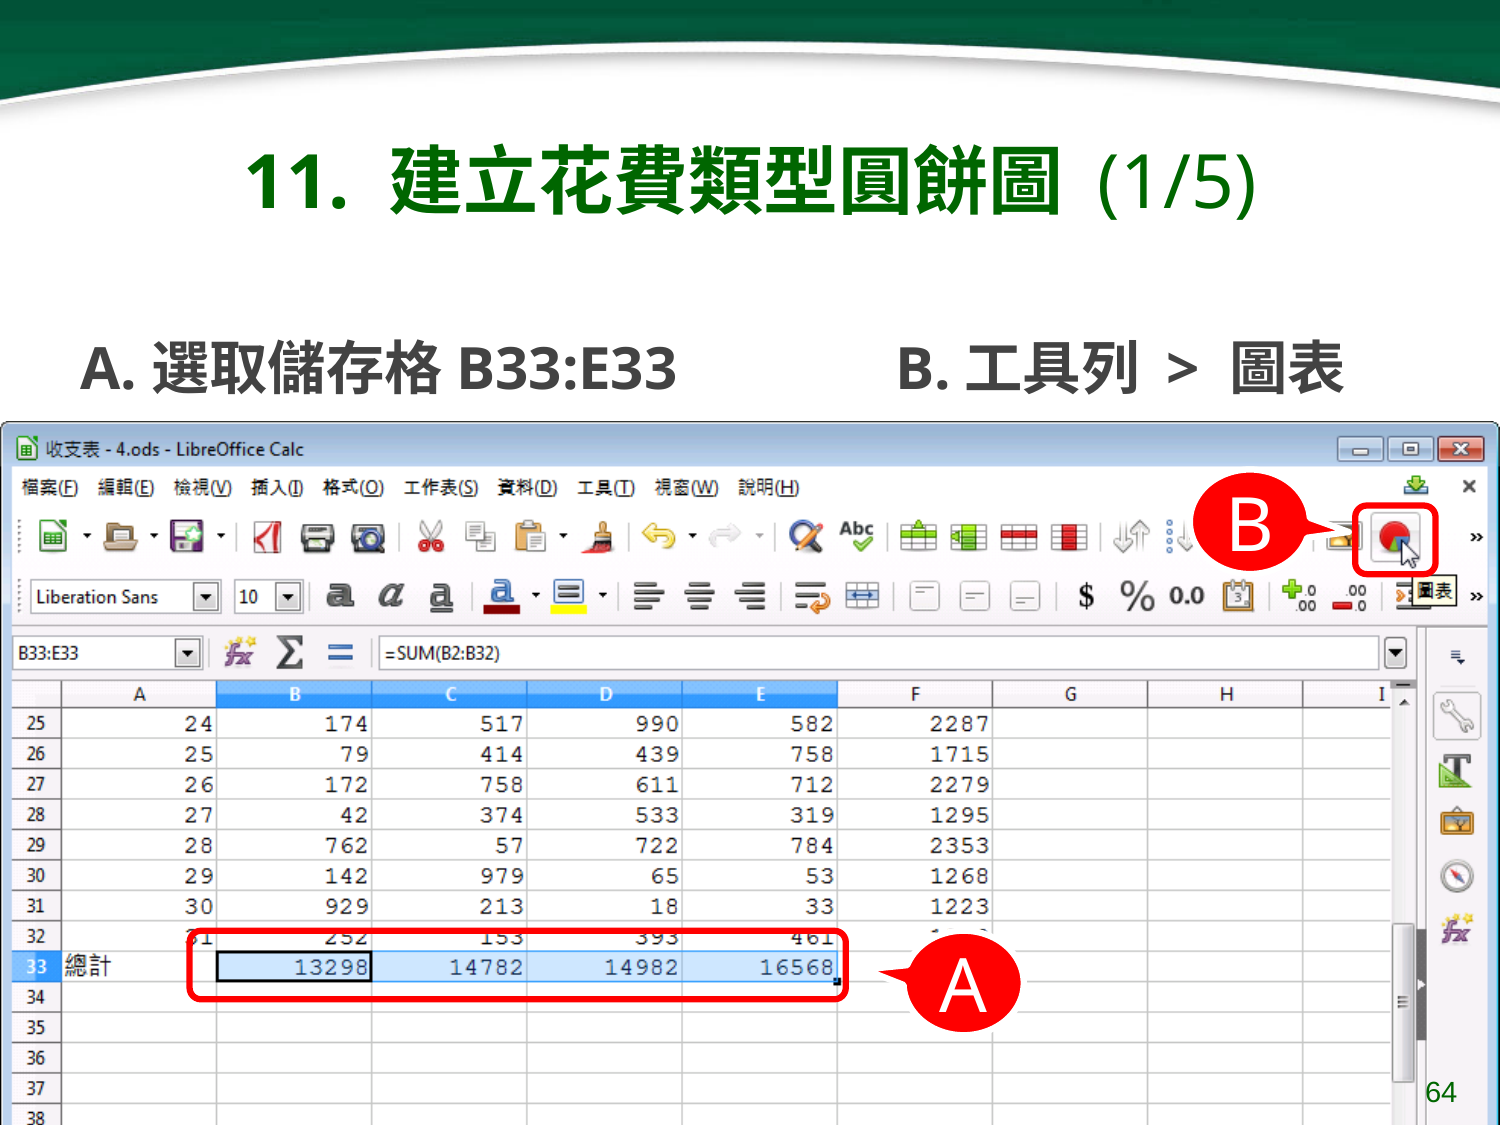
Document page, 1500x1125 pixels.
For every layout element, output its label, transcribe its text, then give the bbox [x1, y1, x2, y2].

subtitle B.工具列 > 圖表 [792, 245, 1449, 417]
picture [0, 0, 1500, 1125]
subtitle A.選取儲存格B33:E33 [51, 245, 708, 417]
title 11. 建立花費類型圓餅圖 (1/5) [51, 112, 1449, 246]
